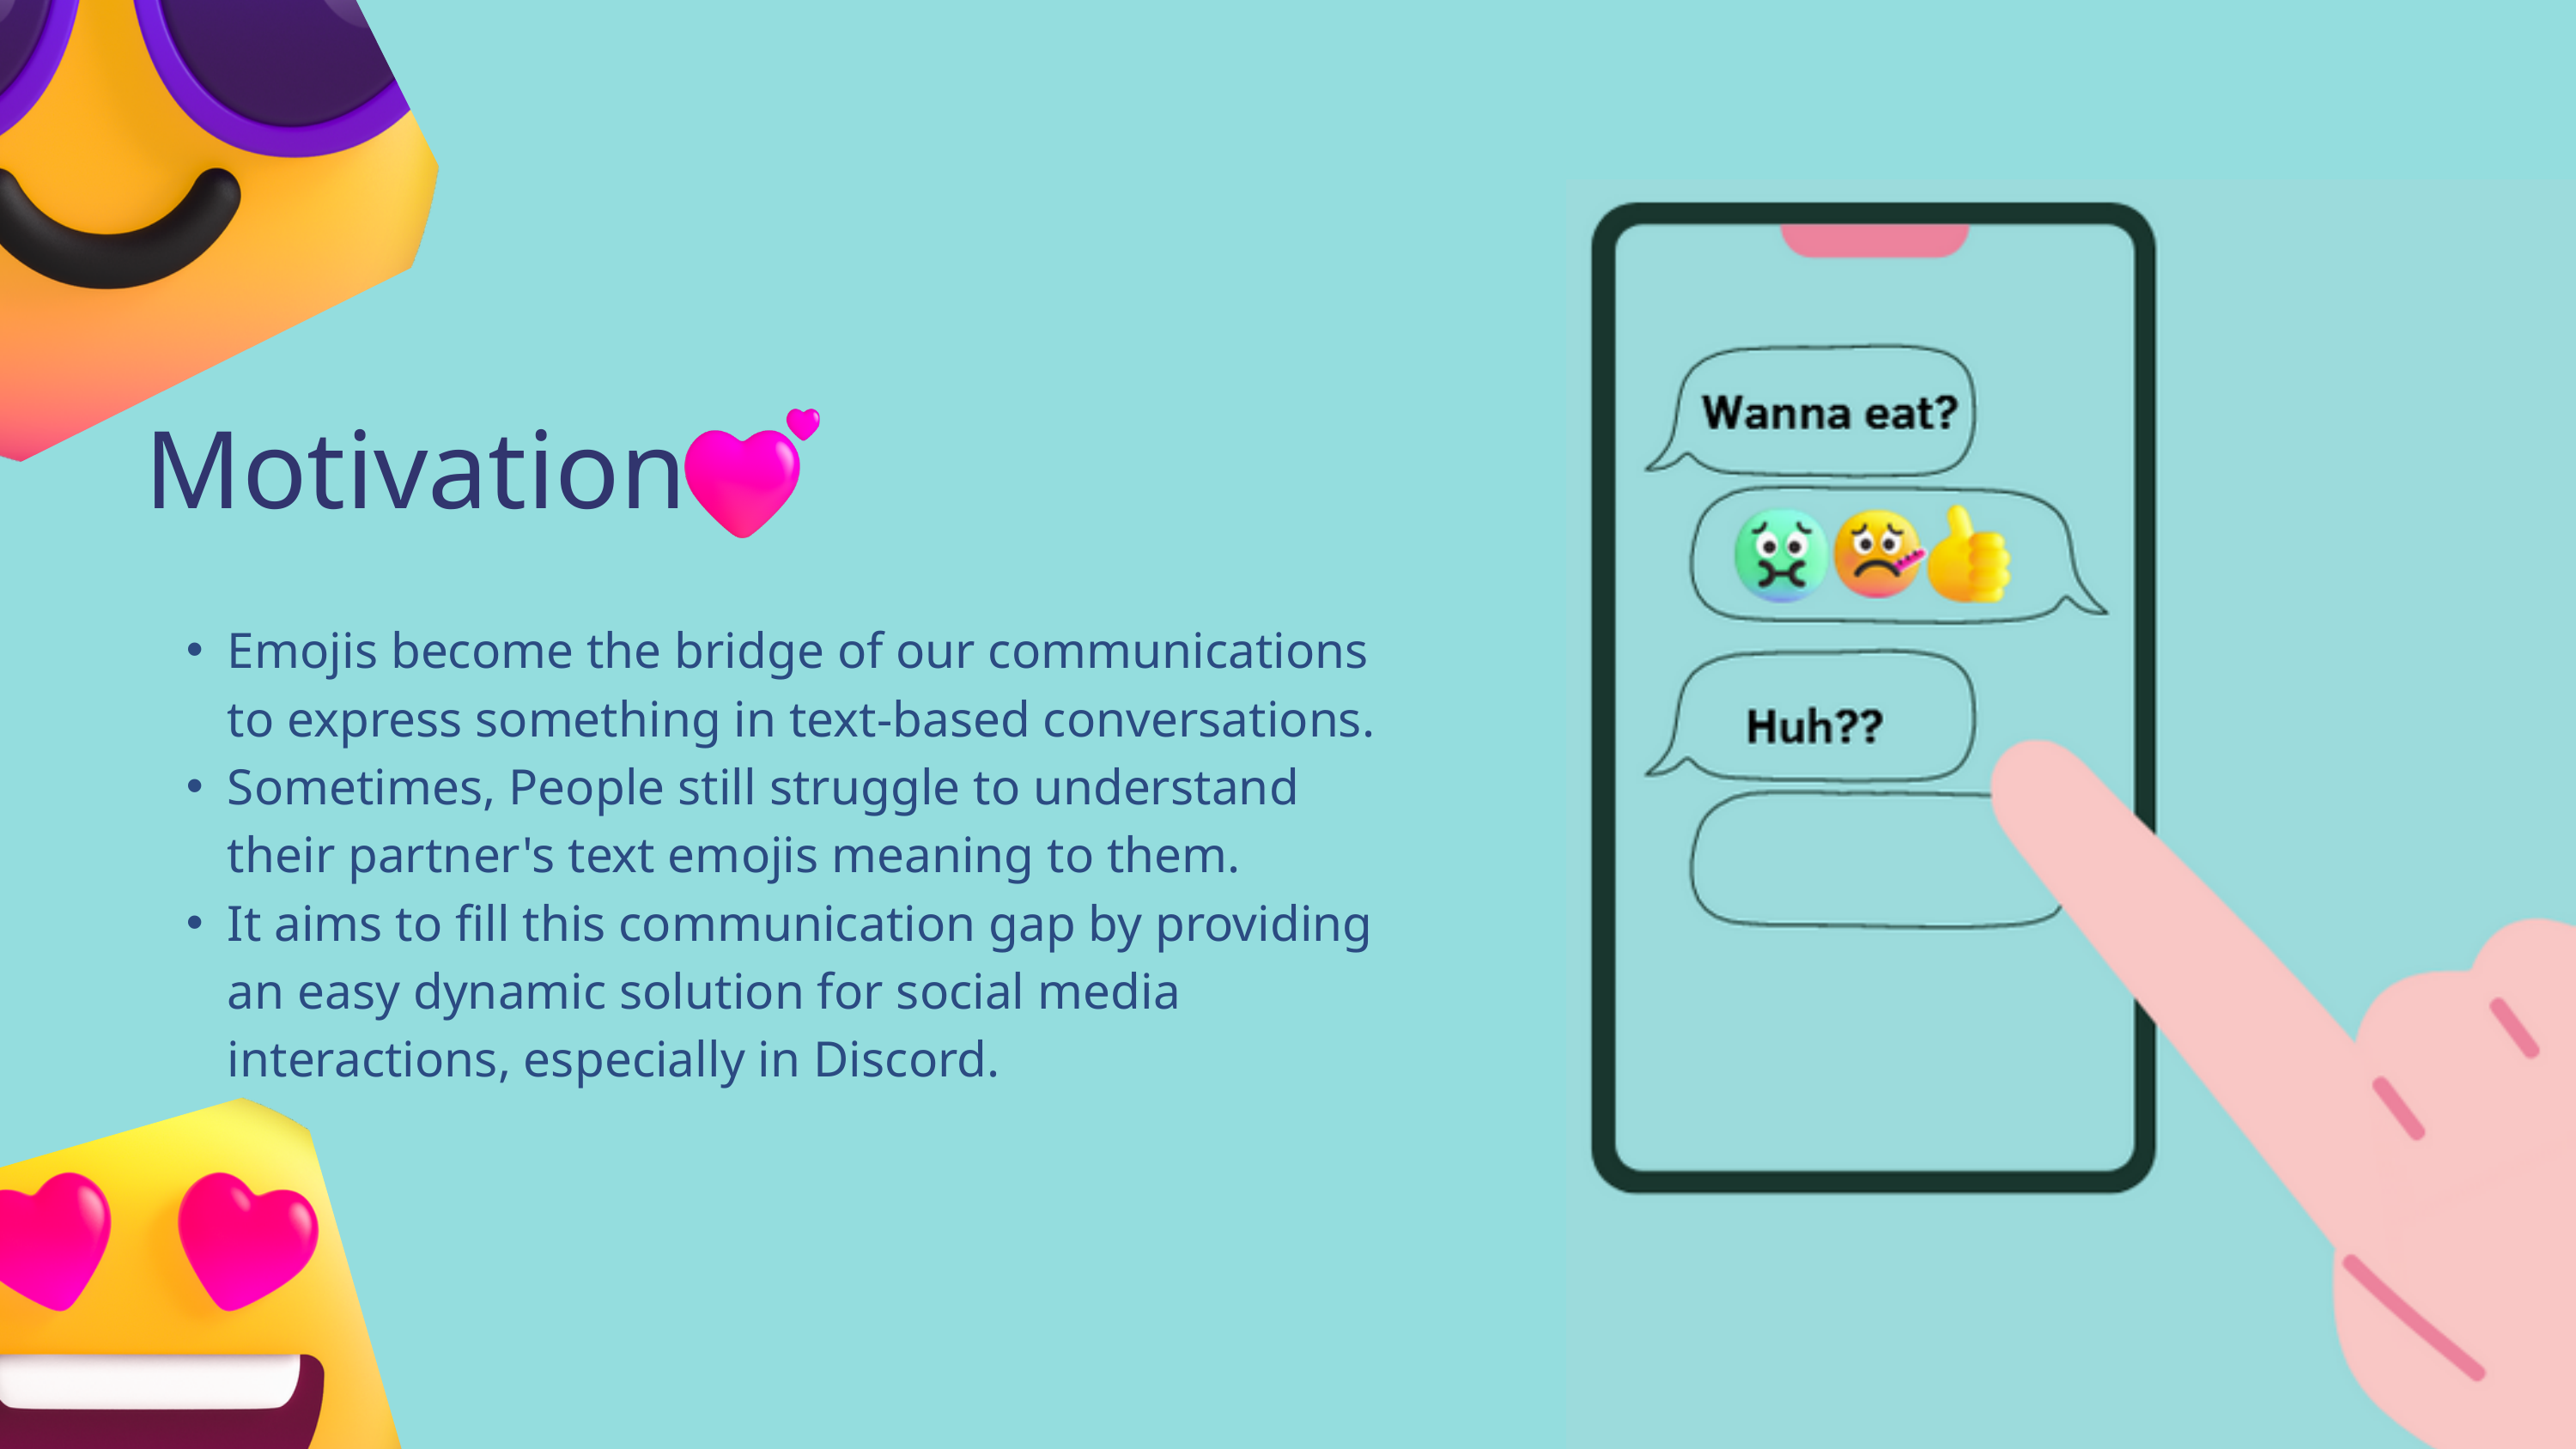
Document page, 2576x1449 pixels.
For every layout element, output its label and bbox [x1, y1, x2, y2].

text_box [0, 1089, 402, 1449]
picture [1566, 179, 2576, 1449]
text_box [144, 409, 1437, 1082]
text_box [0, 0, 474, 473]
